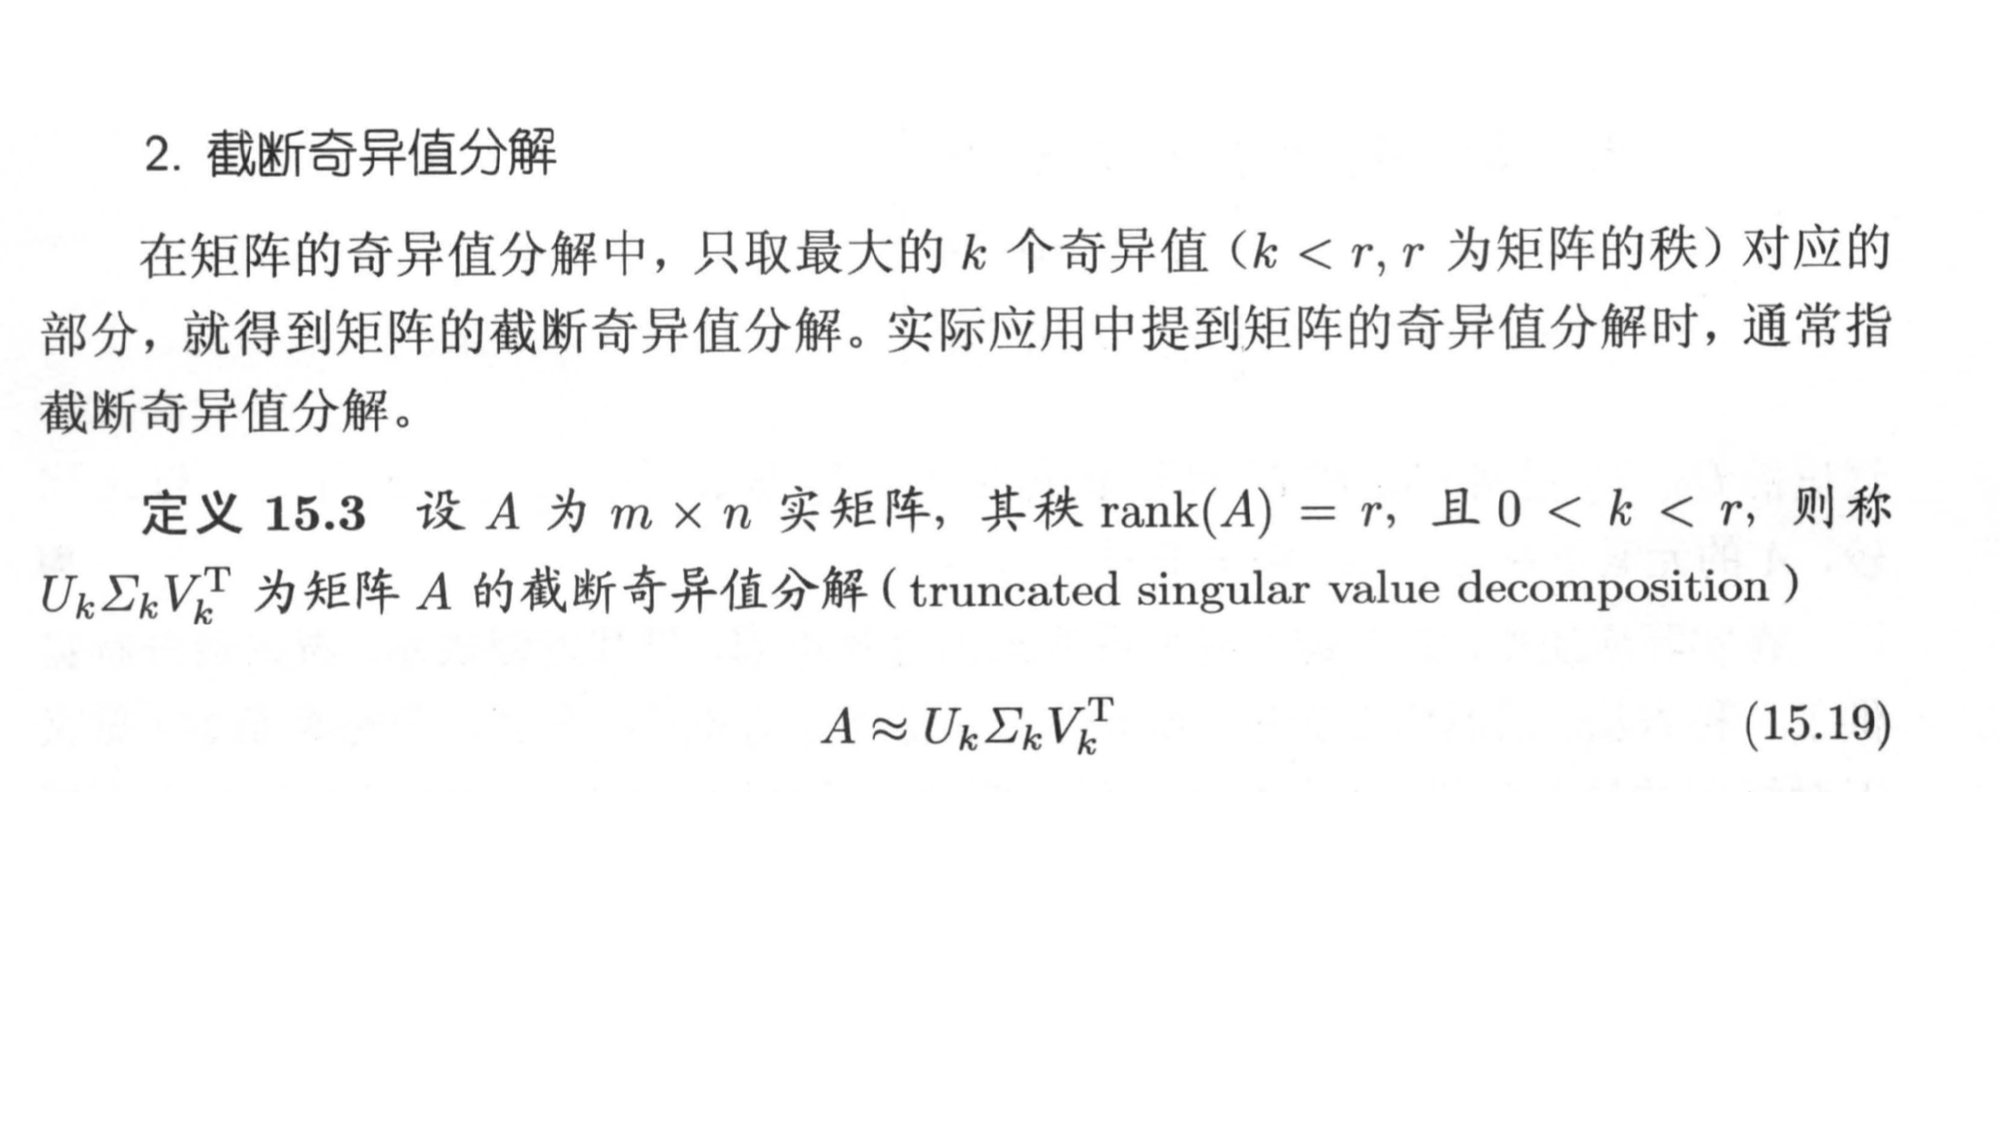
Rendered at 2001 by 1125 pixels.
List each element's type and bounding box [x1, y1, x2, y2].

picture [0, 122, 2000, 792]
